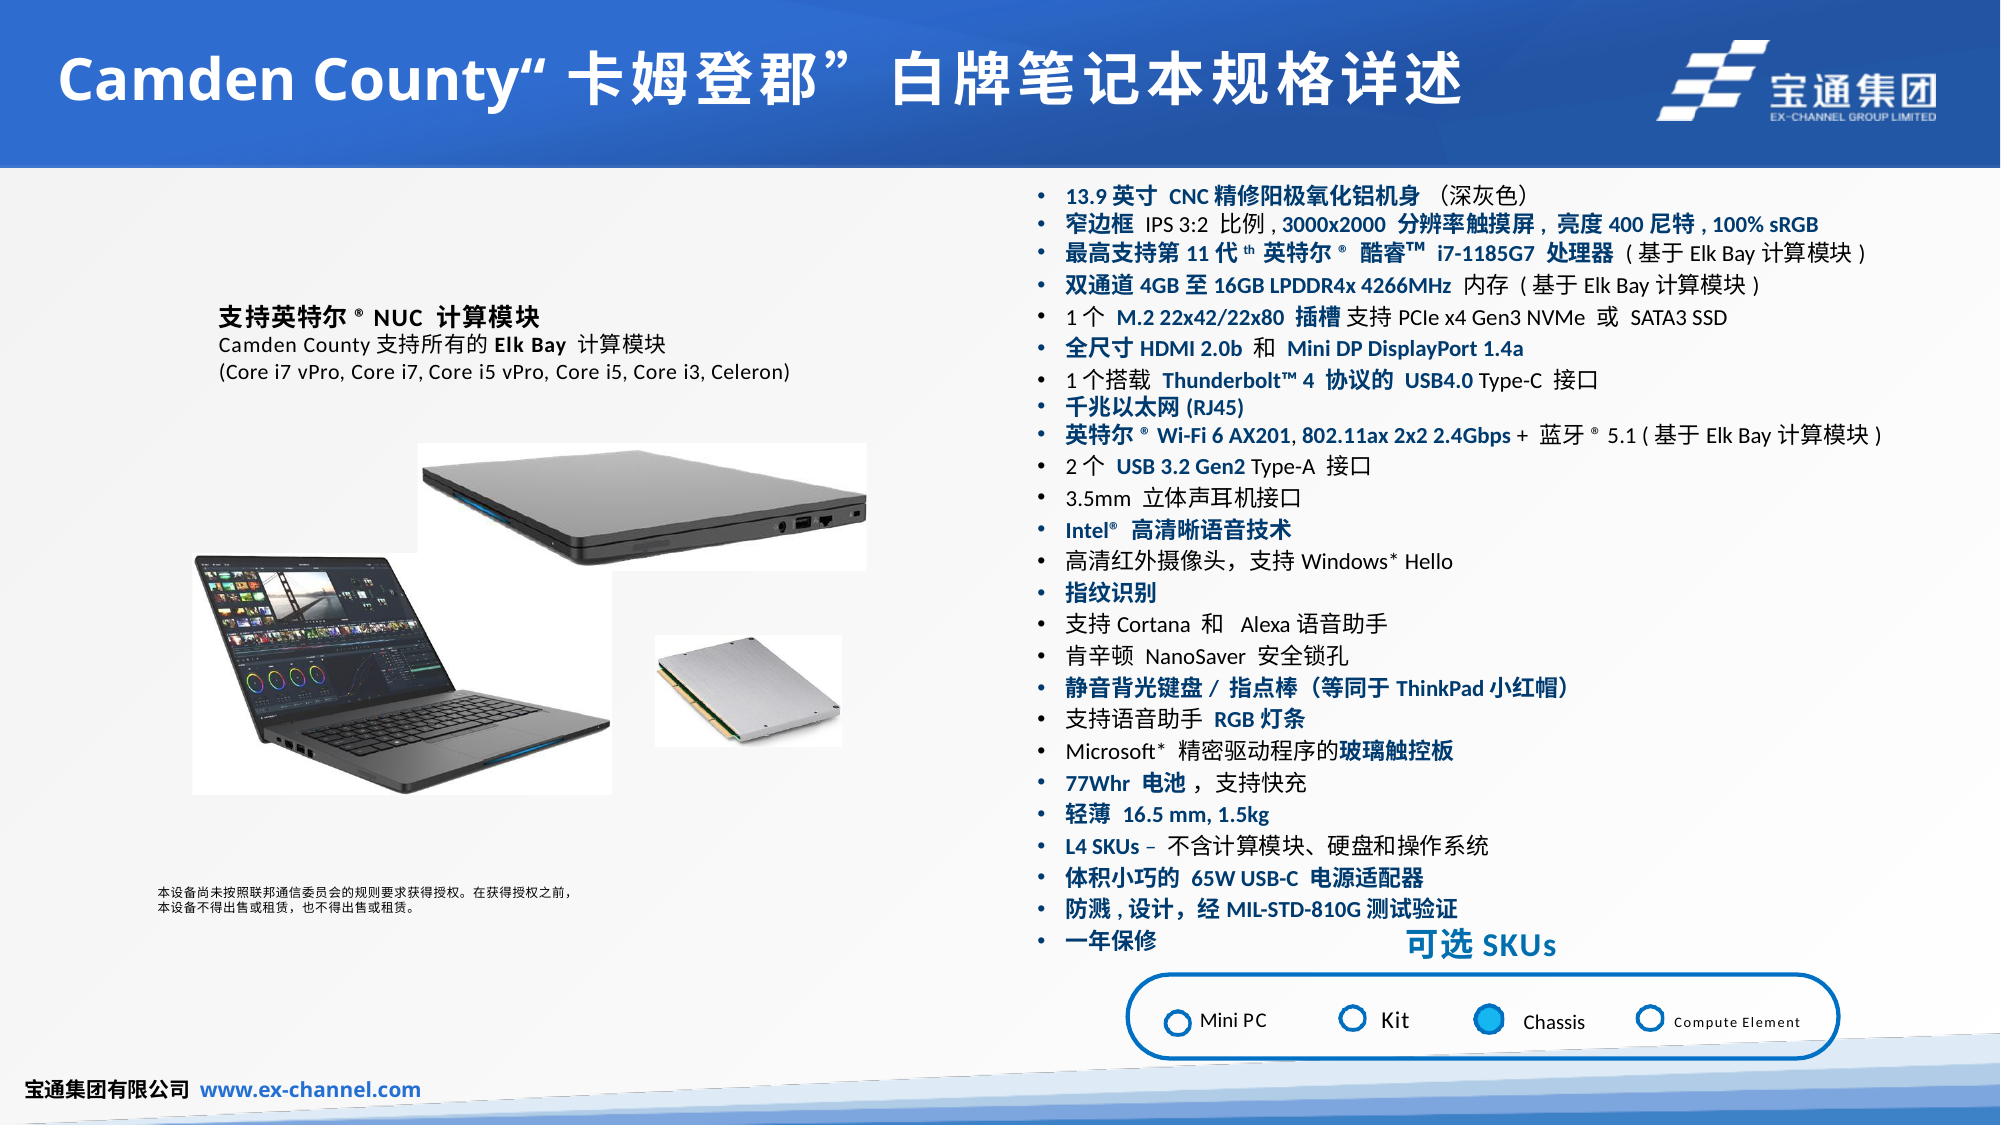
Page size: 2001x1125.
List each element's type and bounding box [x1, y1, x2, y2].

picture [0, 0, 2001, 168]
text_box [654, 635, 843, 747]
text_box [1035, 179, 1993, 970]
text_box [1127, 974, 1839, 1059]
text_box [192, 443, 867, 795]
title [43, 26, 1615, 129]
text_box [155, 882, 572, 915]
picture [0, 238, 2000, 1125]
text_box [216, 298, 835, 384]
